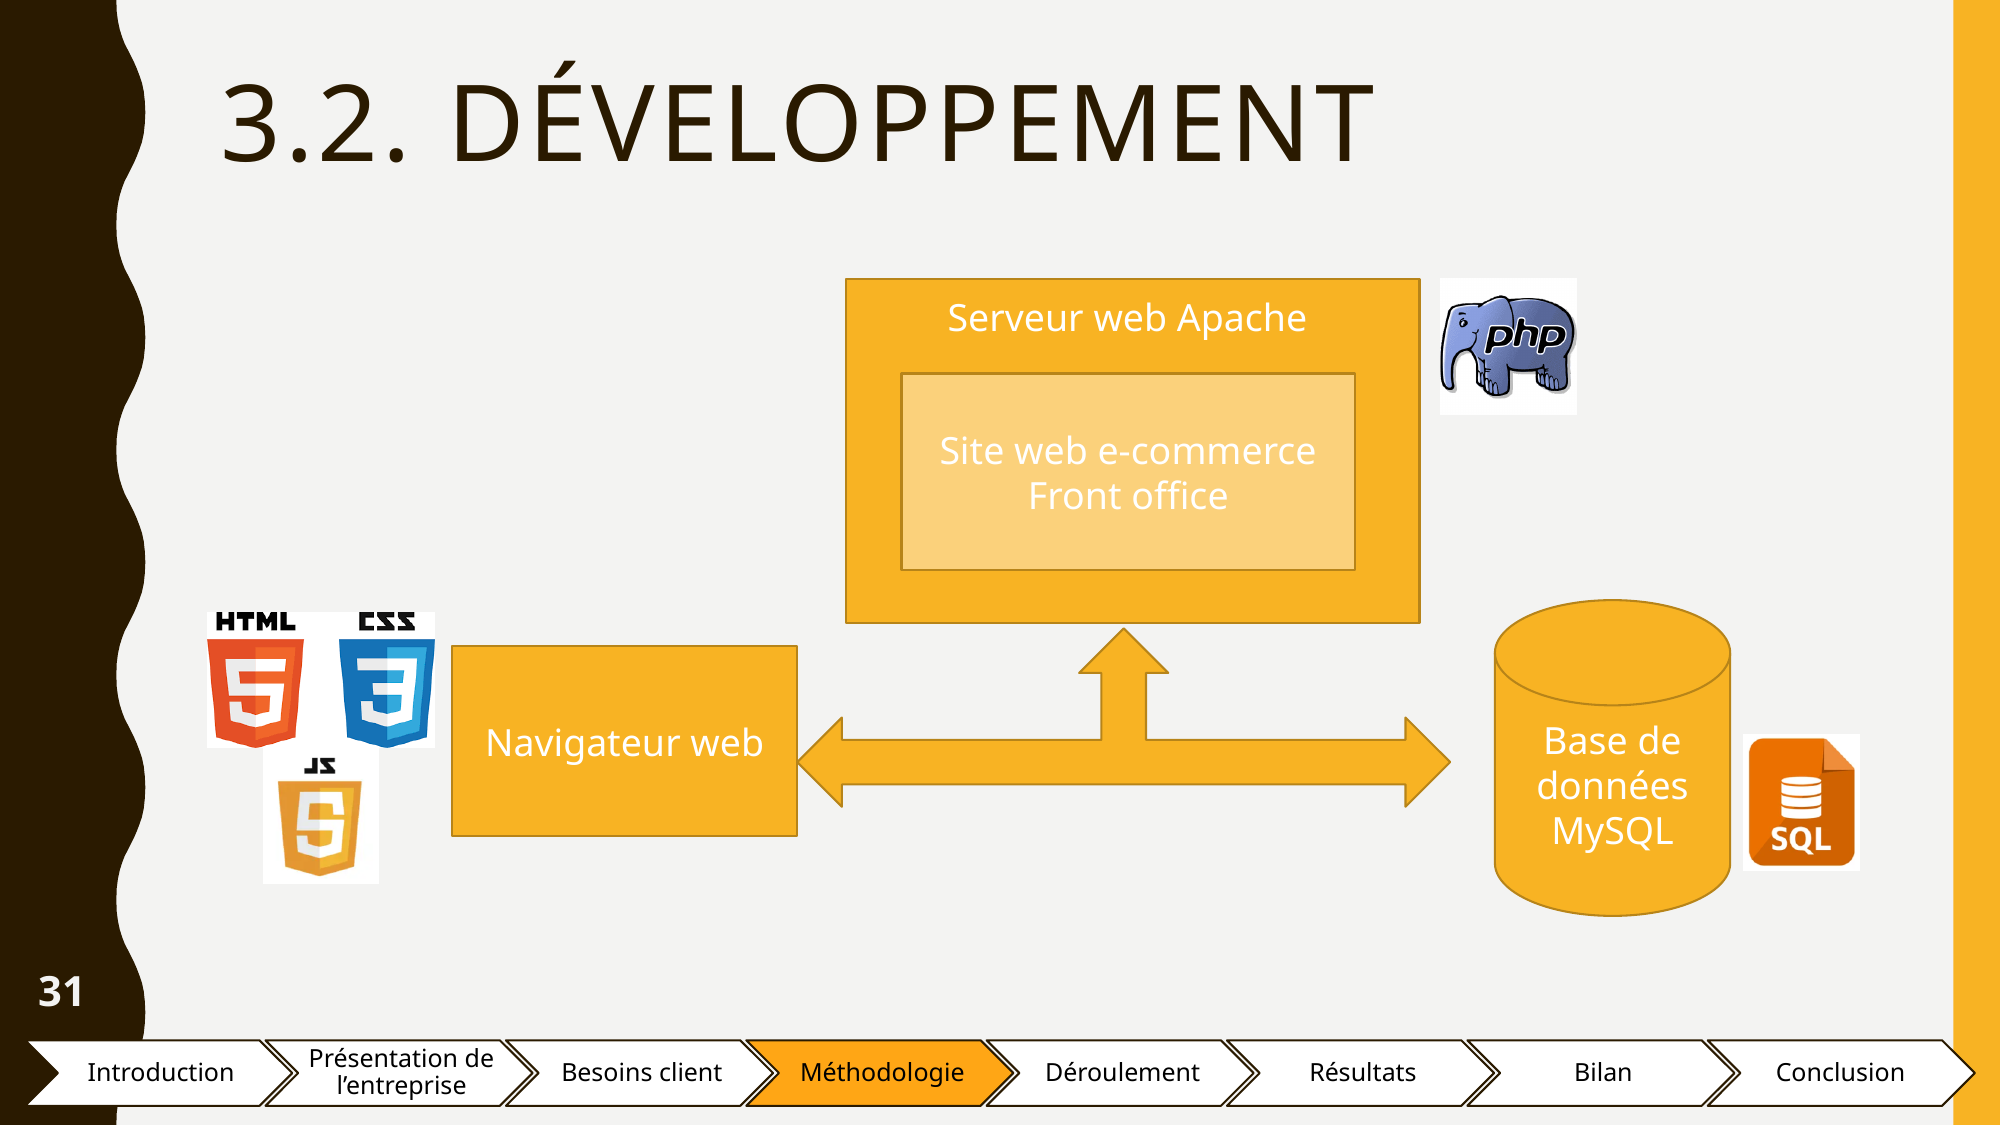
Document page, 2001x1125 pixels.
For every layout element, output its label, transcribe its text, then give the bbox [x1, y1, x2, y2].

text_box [207, 612, 435, 884]
picture [1440, 278, 1577, 415]
text_box Navigateur web [451, 645, 798, 837]
text_box Base de données MySQL [1493, 599, 1732, 917]
picture [1743, 734, 1860, 871]
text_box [845, 279, 1420, 623]
text_box [796, 627, 1451, 808]
slide_number 31 [12, 961, 113, 1027]
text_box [24, 1040, 1975, 1106]
title 3.2. Développement [205, 62, 1875, 196]
